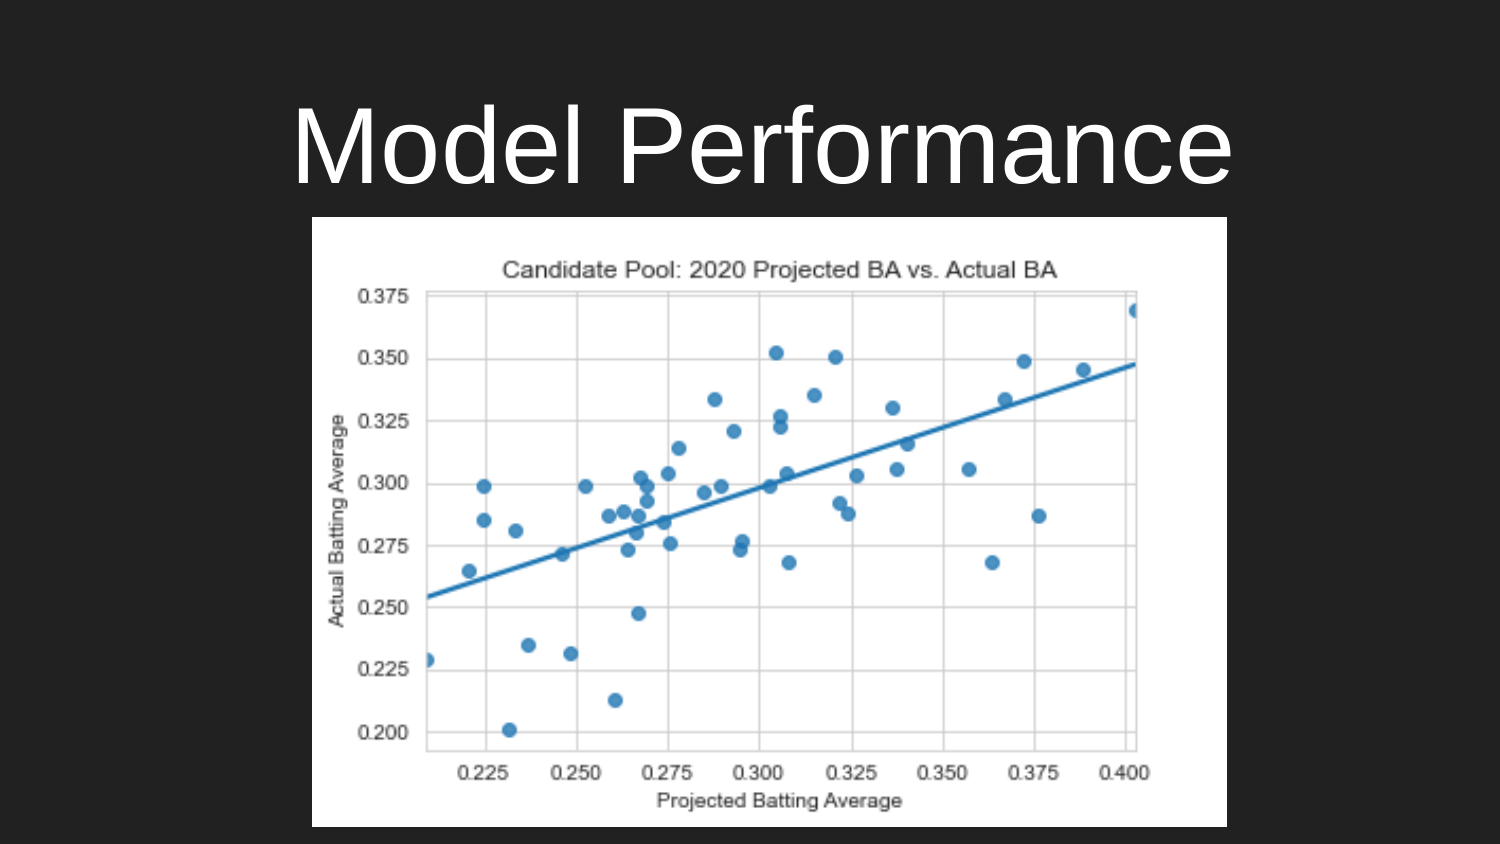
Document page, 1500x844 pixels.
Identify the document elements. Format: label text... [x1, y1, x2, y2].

text_box Model Performance [275, 60, 1264, 218]
picture [312, 216, 1227, 827]
